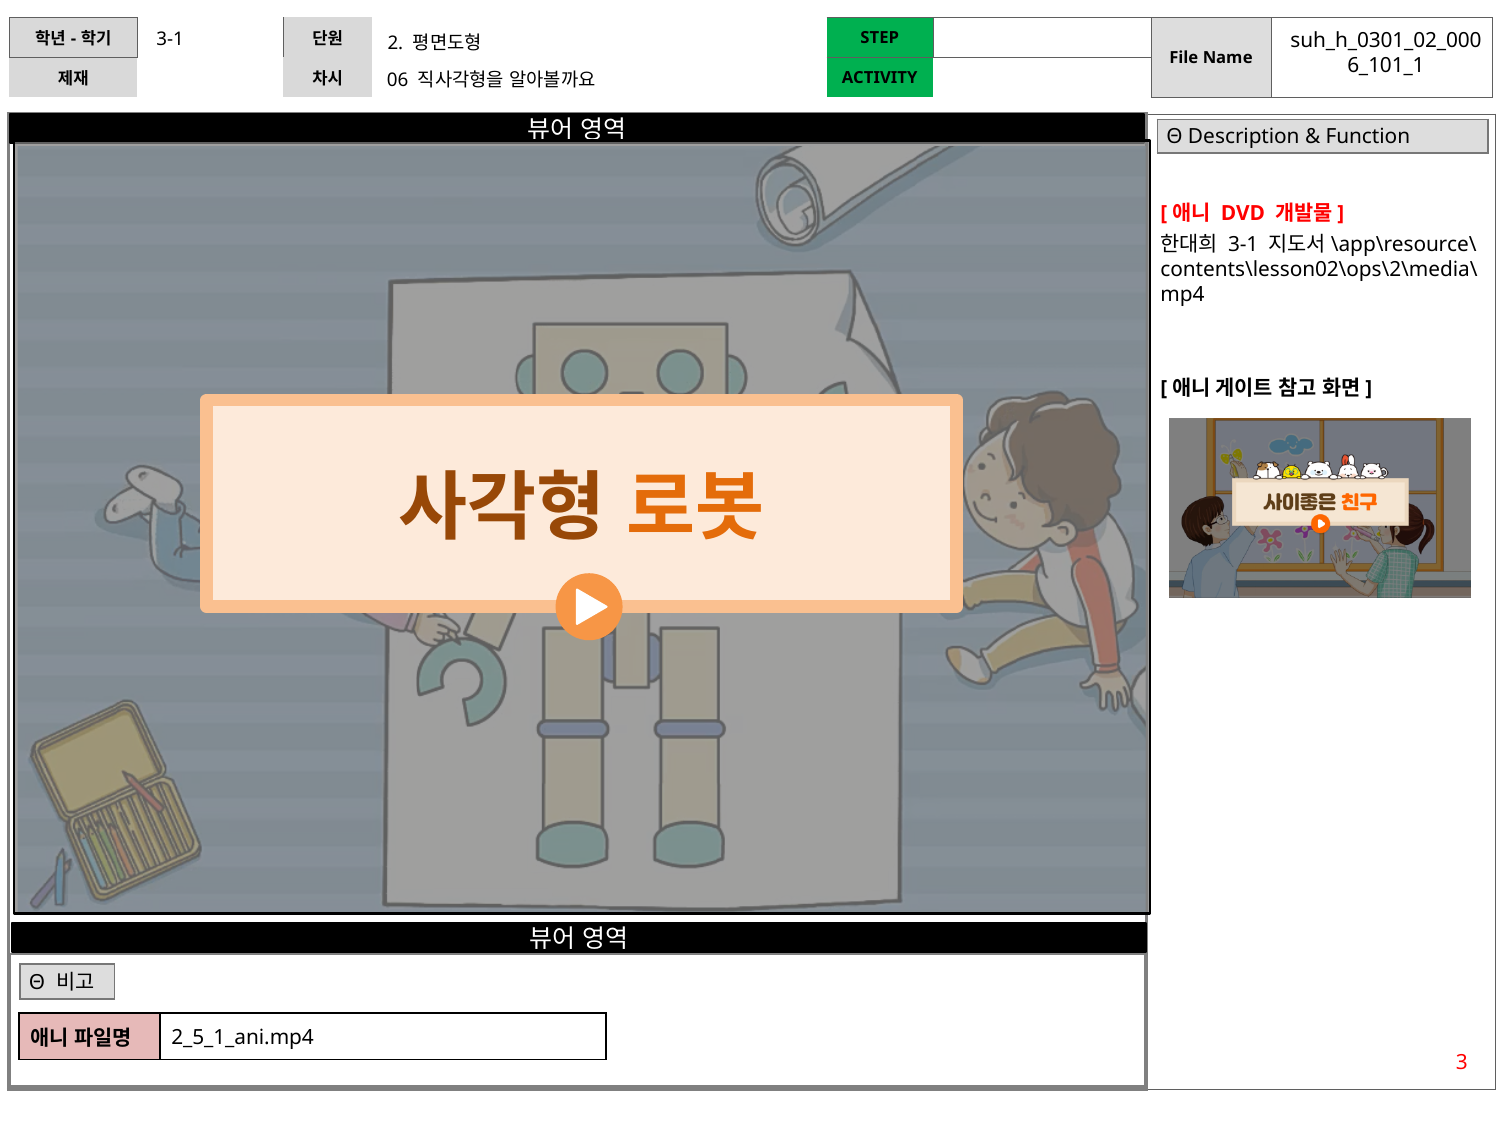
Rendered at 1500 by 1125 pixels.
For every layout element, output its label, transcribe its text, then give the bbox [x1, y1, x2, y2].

table_header 2_5_1_ani.mp4 [161, 1014, 605, 1059]
picture [17, 146, 1146, 913]
text_box 3-1 [141, 18, 284, 55]
text_box 06 직사각형을 알아볼까요 [372, 60, 821, 96]
text_box [12, 138, 1152, 160]
table_header 애니 파일명 [20, 1014, 159, 1059]
text_box 2. 평면도형 [372, 23, 828, 48]
table_header Θ Description & Function [1158, 120, 1487, 152]
text_box suh_h_0301_02_0006_101_1 [1271, 18, 1500, 84]
picture [1169, 418, 1471, 598]
text_box [애니 DVD 개발물] 한대희 3-1 지도서\app\resource\contents\lesson02\ops\2\media\mp4 [애니 게이트 참고 화면] [1150, 160, 1500, 532]
